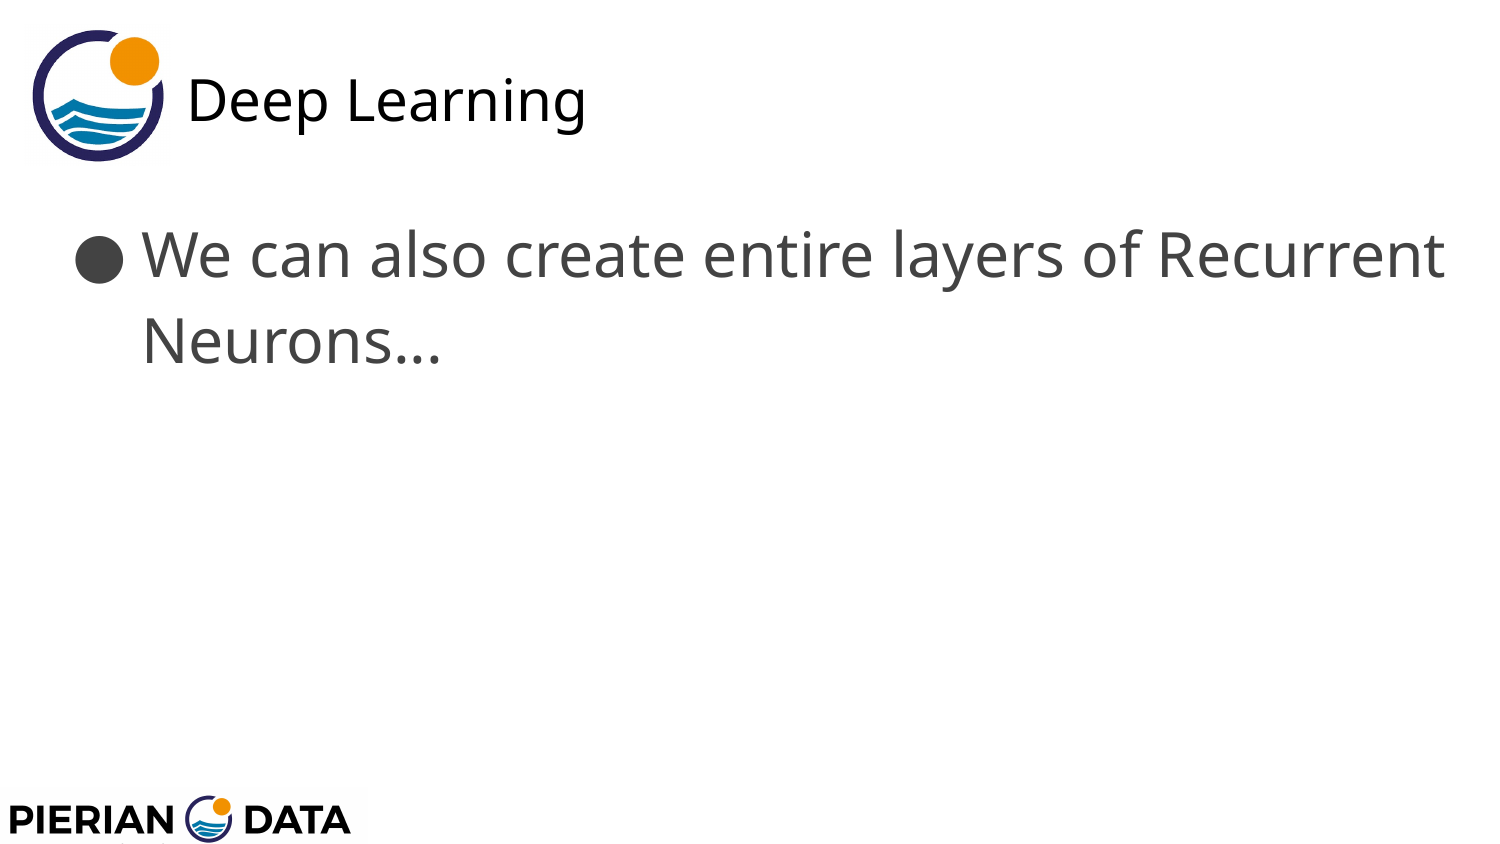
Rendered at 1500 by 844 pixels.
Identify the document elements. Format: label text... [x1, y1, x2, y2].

picture [24, 24, 172, 167]
list We can also create entire layers of Recurrent Neurons... [51, 189, 1480, 750]
title Deep Learning [176, 48, 1449, 143]
picture [0, 787, 368, 844]
